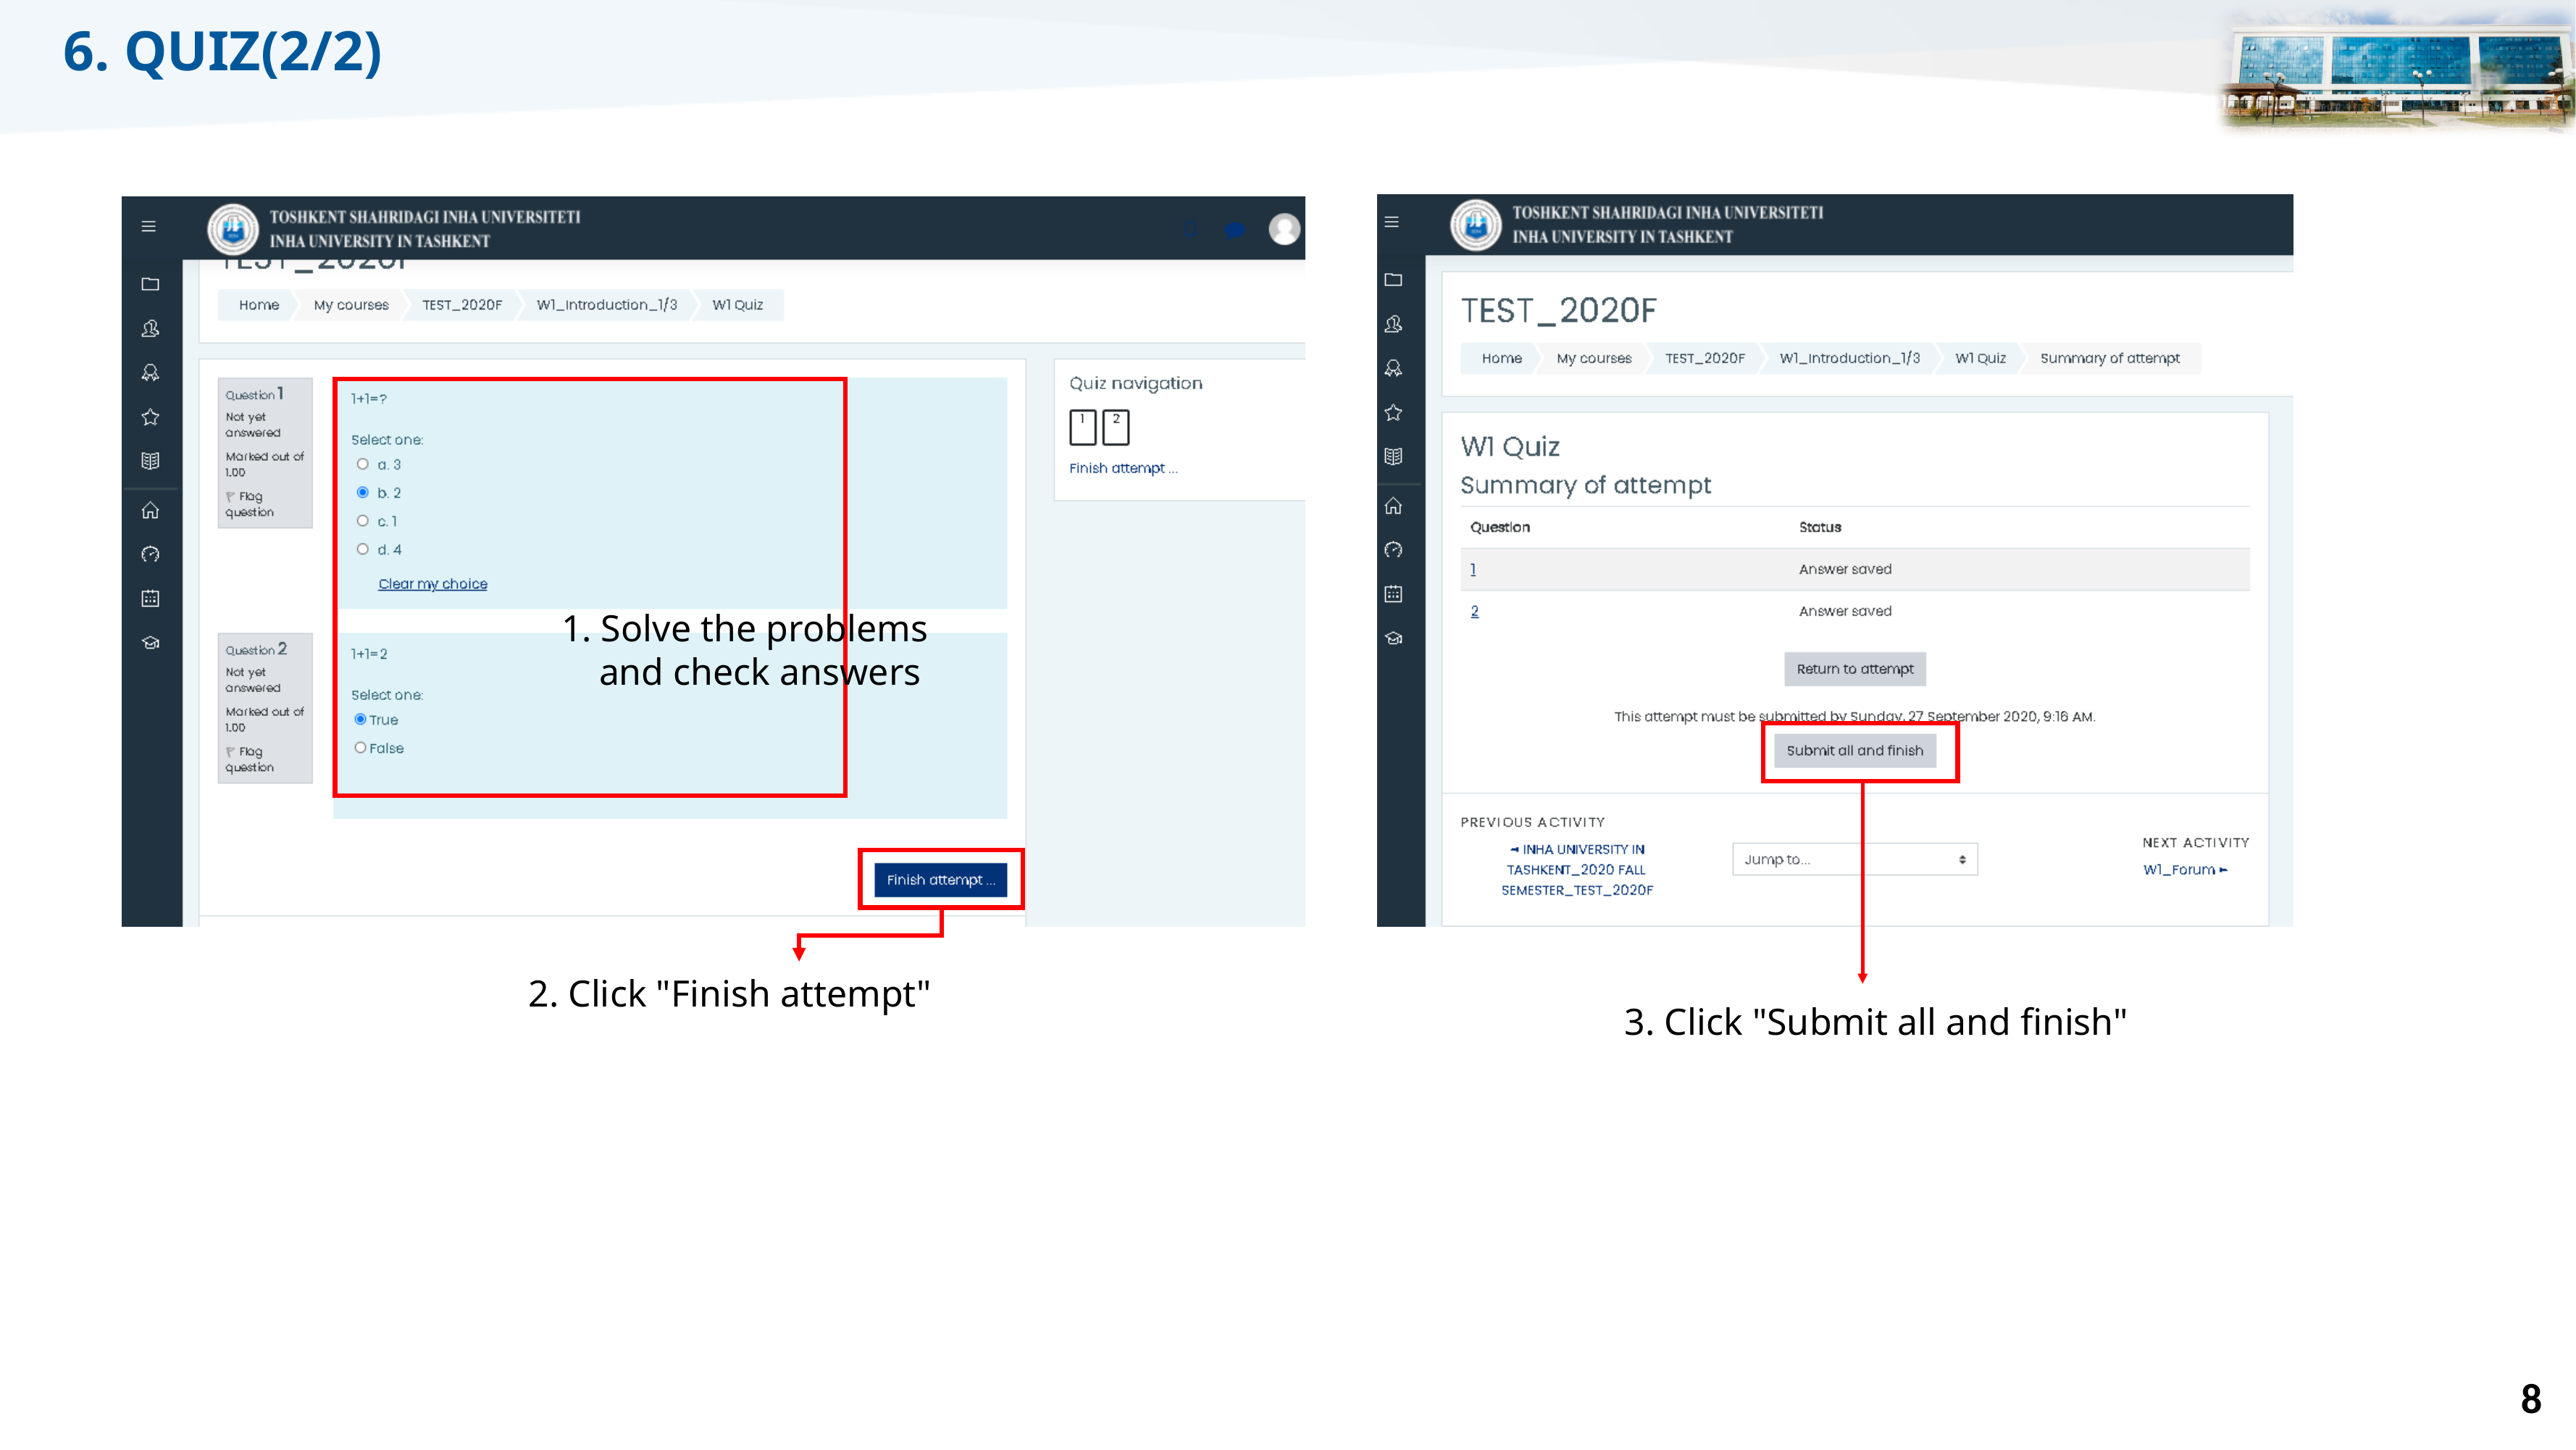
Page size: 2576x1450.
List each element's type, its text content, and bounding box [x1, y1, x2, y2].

text_box 3. Click "Submit all and finish" [1618, 958, 2274, 1083]
text_box 2. Click "Finish attempt" [524, 960, 1074, 1024]
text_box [843, 863, 898, 1007]
picture [0, 0, 2576, 1449]
text_box 6. QUIZ(2/2) [51, 0, 1863, 101]
